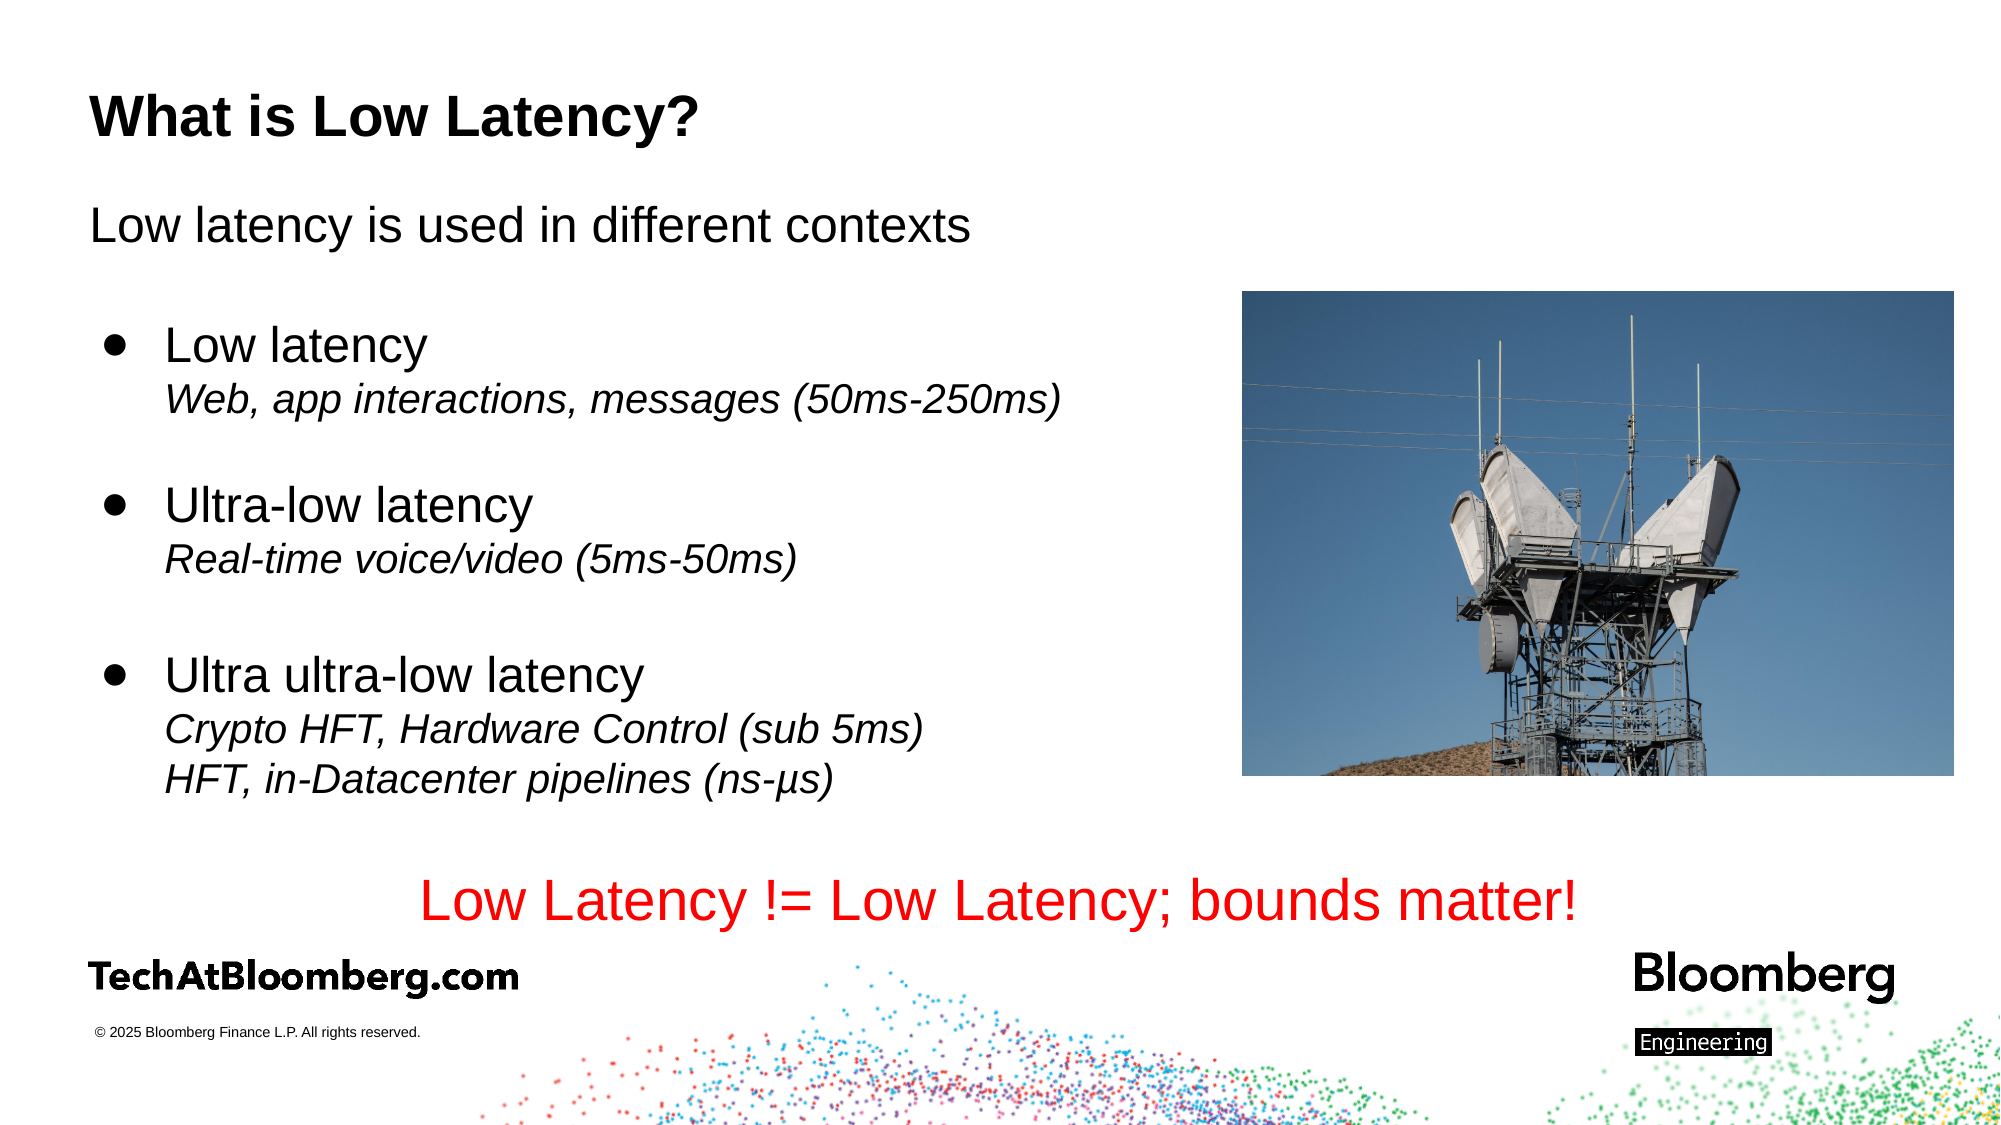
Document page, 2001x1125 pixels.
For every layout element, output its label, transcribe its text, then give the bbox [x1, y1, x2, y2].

title What is Low Latency? [89, 78, 1636, 160]
picture [1241, 291, 1955, 777]
text_box Low Latency != Low Latency; bounds matter! [0, 855, 2000, 940]
picture [88, 950, 2000, 1125]
list Low latency is used in different contexts Low latency Web, app interactions, messages (50ms-250ms) Ultra-low latency Real-time voice/video (5ms-50ms) Ultra ultra-low latency Crypto HFT, Hardware Control (sub 5ms) HFT, in-Datacenter pipelines (ns-µs) [89, 191, 1636, 855]
